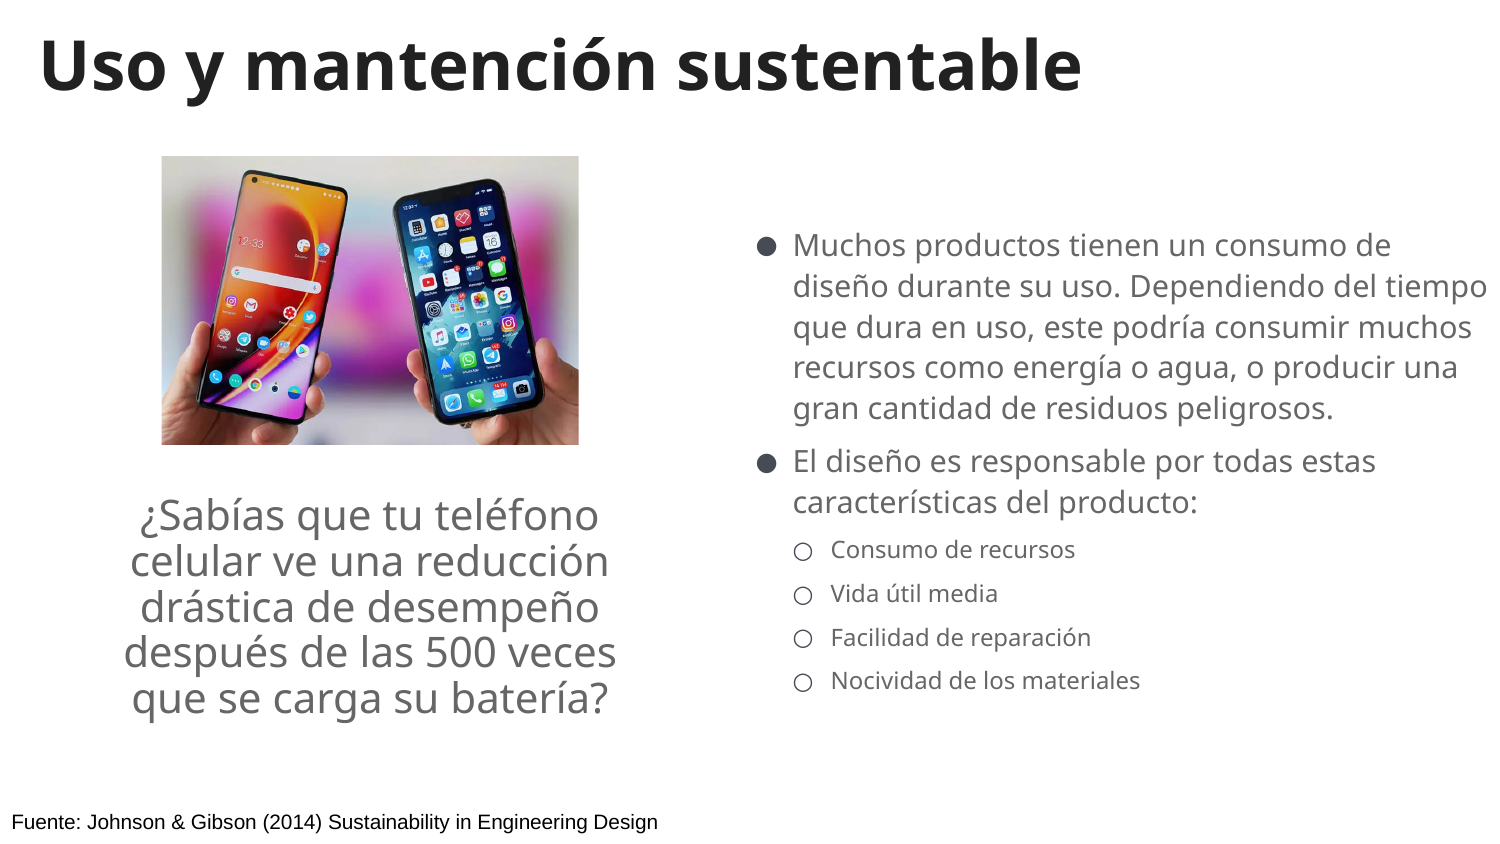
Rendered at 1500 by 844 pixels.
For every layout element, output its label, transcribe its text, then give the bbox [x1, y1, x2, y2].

footer Fuente: Johnson & Gibson (2014) Sustainability in Engineering Design [0, 798, 883, 844]
list Muchos productos tienen un consumo de diseño durante su uso. Dependiendo del tiempo que dura en uso, este podría consumir muchos recursos como energía o agua, o producir una gran cantidad de residuos peligrosos. El diseño es responsable por todas estas características del producto: Consumo de recursos Vida útil media Facilidad de reparación Nocividad de los materiales [743, 215, 1500, 741]
title Uso y mantención sustentable [27, 19, 1107, 135]
list ¿Sabías que tu teléfono celular ve una reducción drástica de desempeño después de las 500 veces que se carga su batería? [78, 488, 662, 741]
picture [161, 155, 579, 445]
